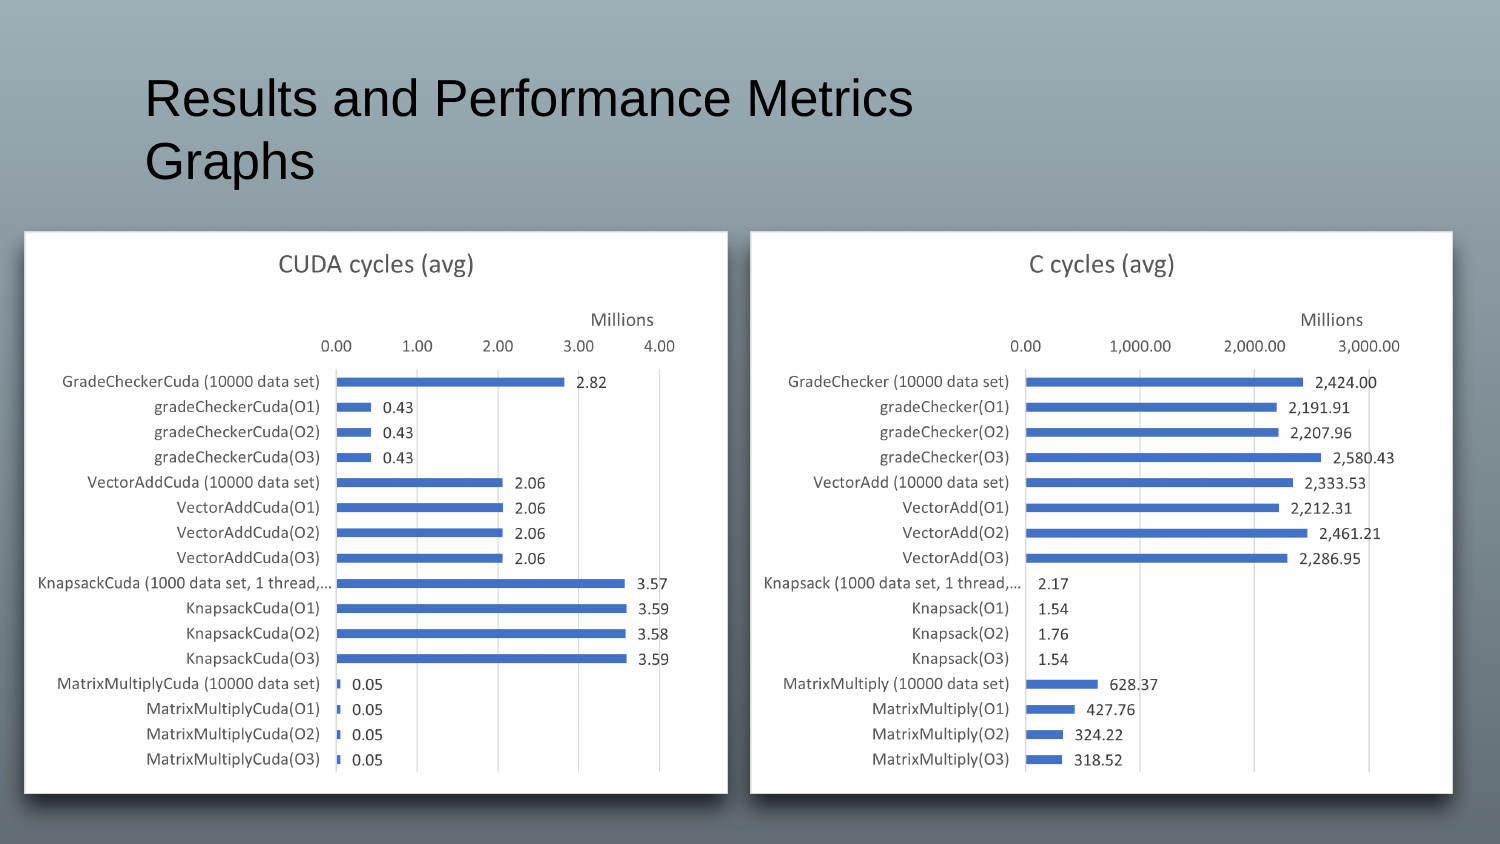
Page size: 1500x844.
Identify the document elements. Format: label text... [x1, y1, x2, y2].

picture [24, 230, 728, 794]
text_box Results and Performance Metrics Graphs [129, 49, 1094, 205]
picture [749, 230, 1453, 794]
